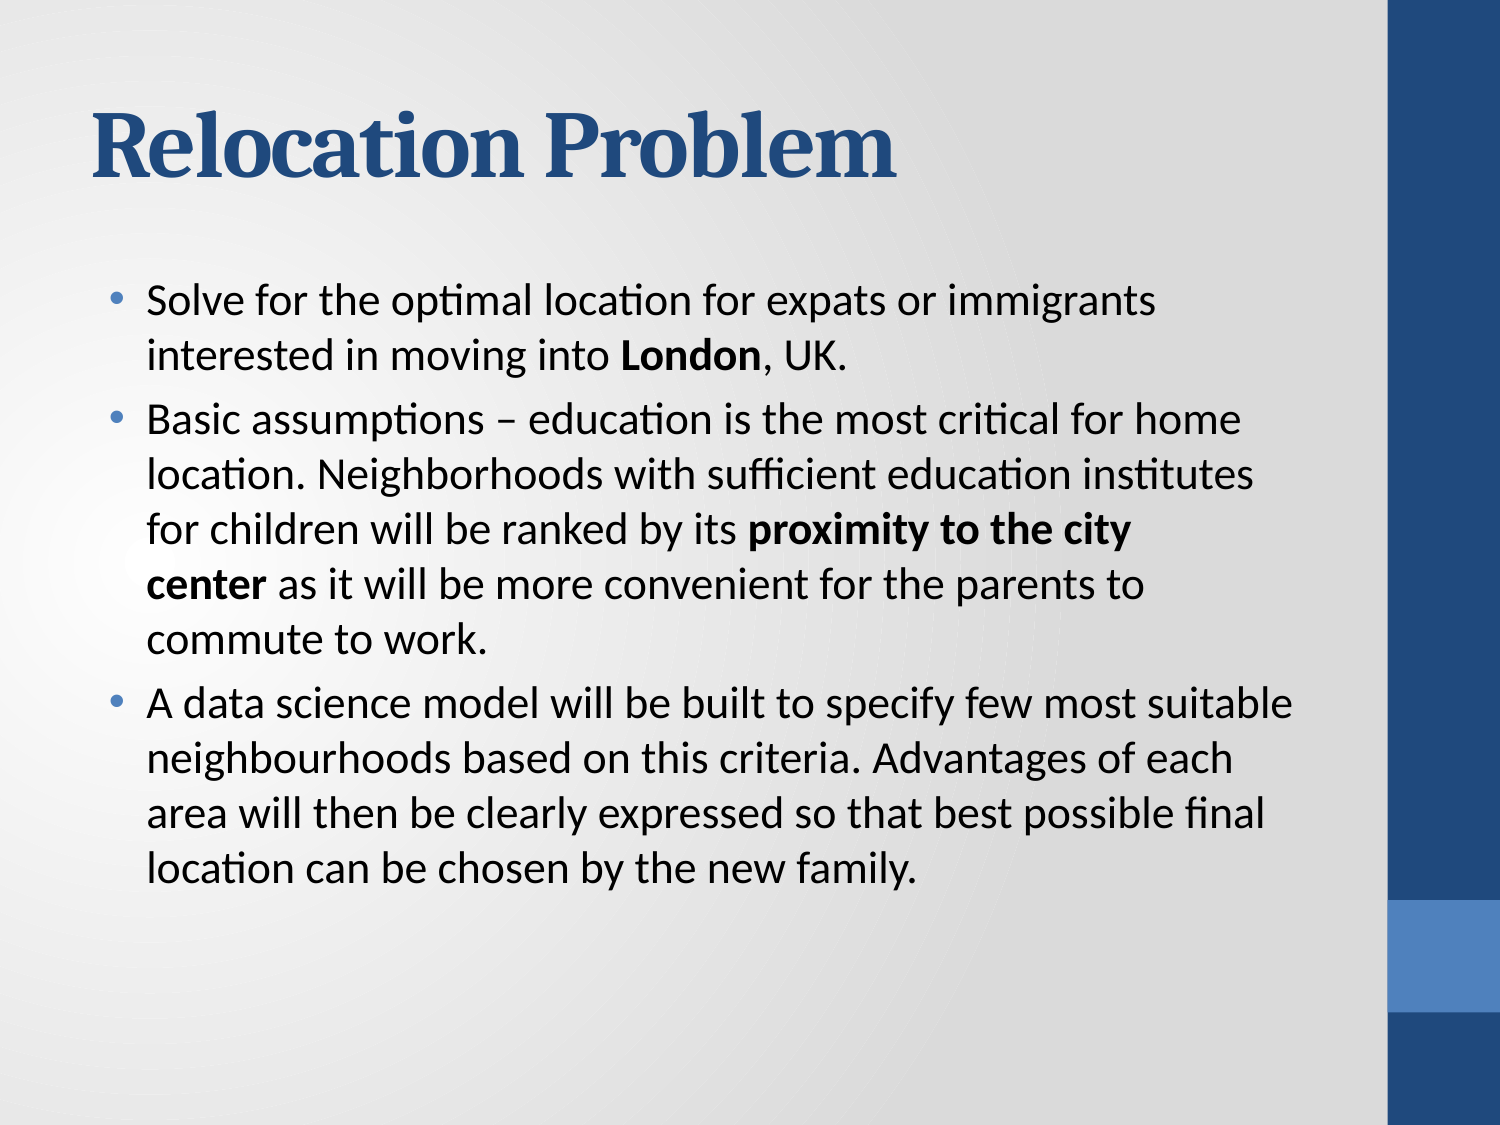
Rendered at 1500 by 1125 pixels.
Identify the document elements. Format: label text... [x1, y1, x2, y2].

title Relocation Problem [75, 45, 1325, 233]
list Solve for the optimal location for expats or immigrants interested in moving into London, UK. Basic assumptions – education is the most critical for home location. Neighborhoods with sufficient education institutes for children will be ranked by its proximity to the city center as it will be more convenient for the parents to commute to work. A data science model will be built to specify few most suitable neighbourhoods based on this criteria. Advantages of each area will then be clearly expressed so that best possible final location can be chosen by the new family. [75, 262, 1325, 1050]
